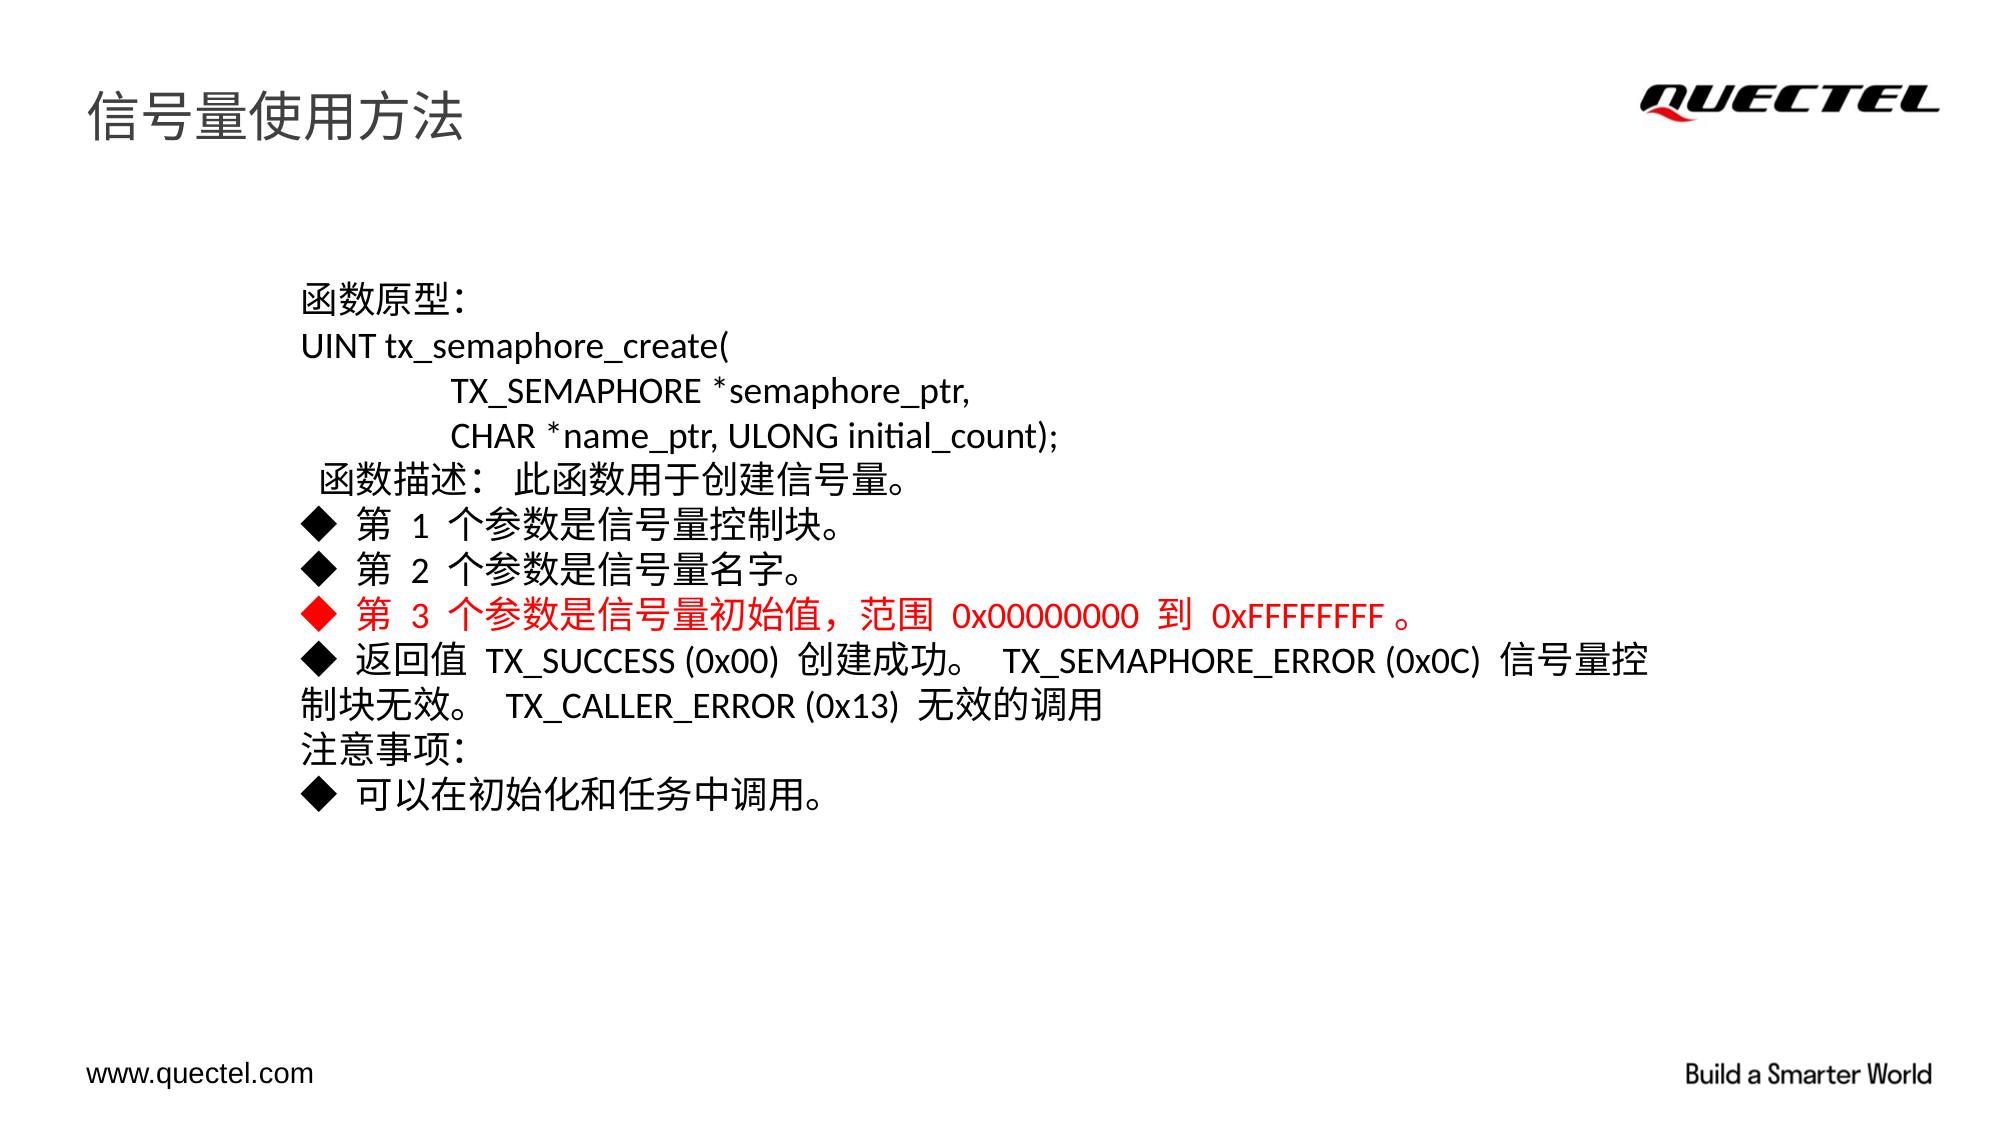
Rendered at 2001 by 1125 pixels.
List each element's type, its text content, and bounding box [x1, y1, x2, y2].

picture [1637, 1015, 1981, 1125]
title 信号量使用方法 [71, 82, 1887, 156]
picture [1595, 32, 1985, 165]
text_box 函数原型： UINT tx_semaphore_create( TX_SEMAPHORE *semaphore_ptr, CHAR *name_ptr, ULONG initial_count); 函数描述： 此函数用于创建信号量。 ◆ 第 1 个参数是信号量控制块。 ◆ 第 2 个参数是信号量名字。 ◆ 第 3 个参数是信号量初始值，范围 0x00000000 到 0xFFFFFFFF。 ◆ 返回值 TX_SUCCESS (0x00) 创建成功。 TX_SEMAPHORE_ERROR (0x0C) 信号量控制块无效。 TX_CALLER_ERROR (0x13) 无效的调用 注意事项： ◆ 可以在初始化和任务中调用。 [285, 268, 1672, 824]
